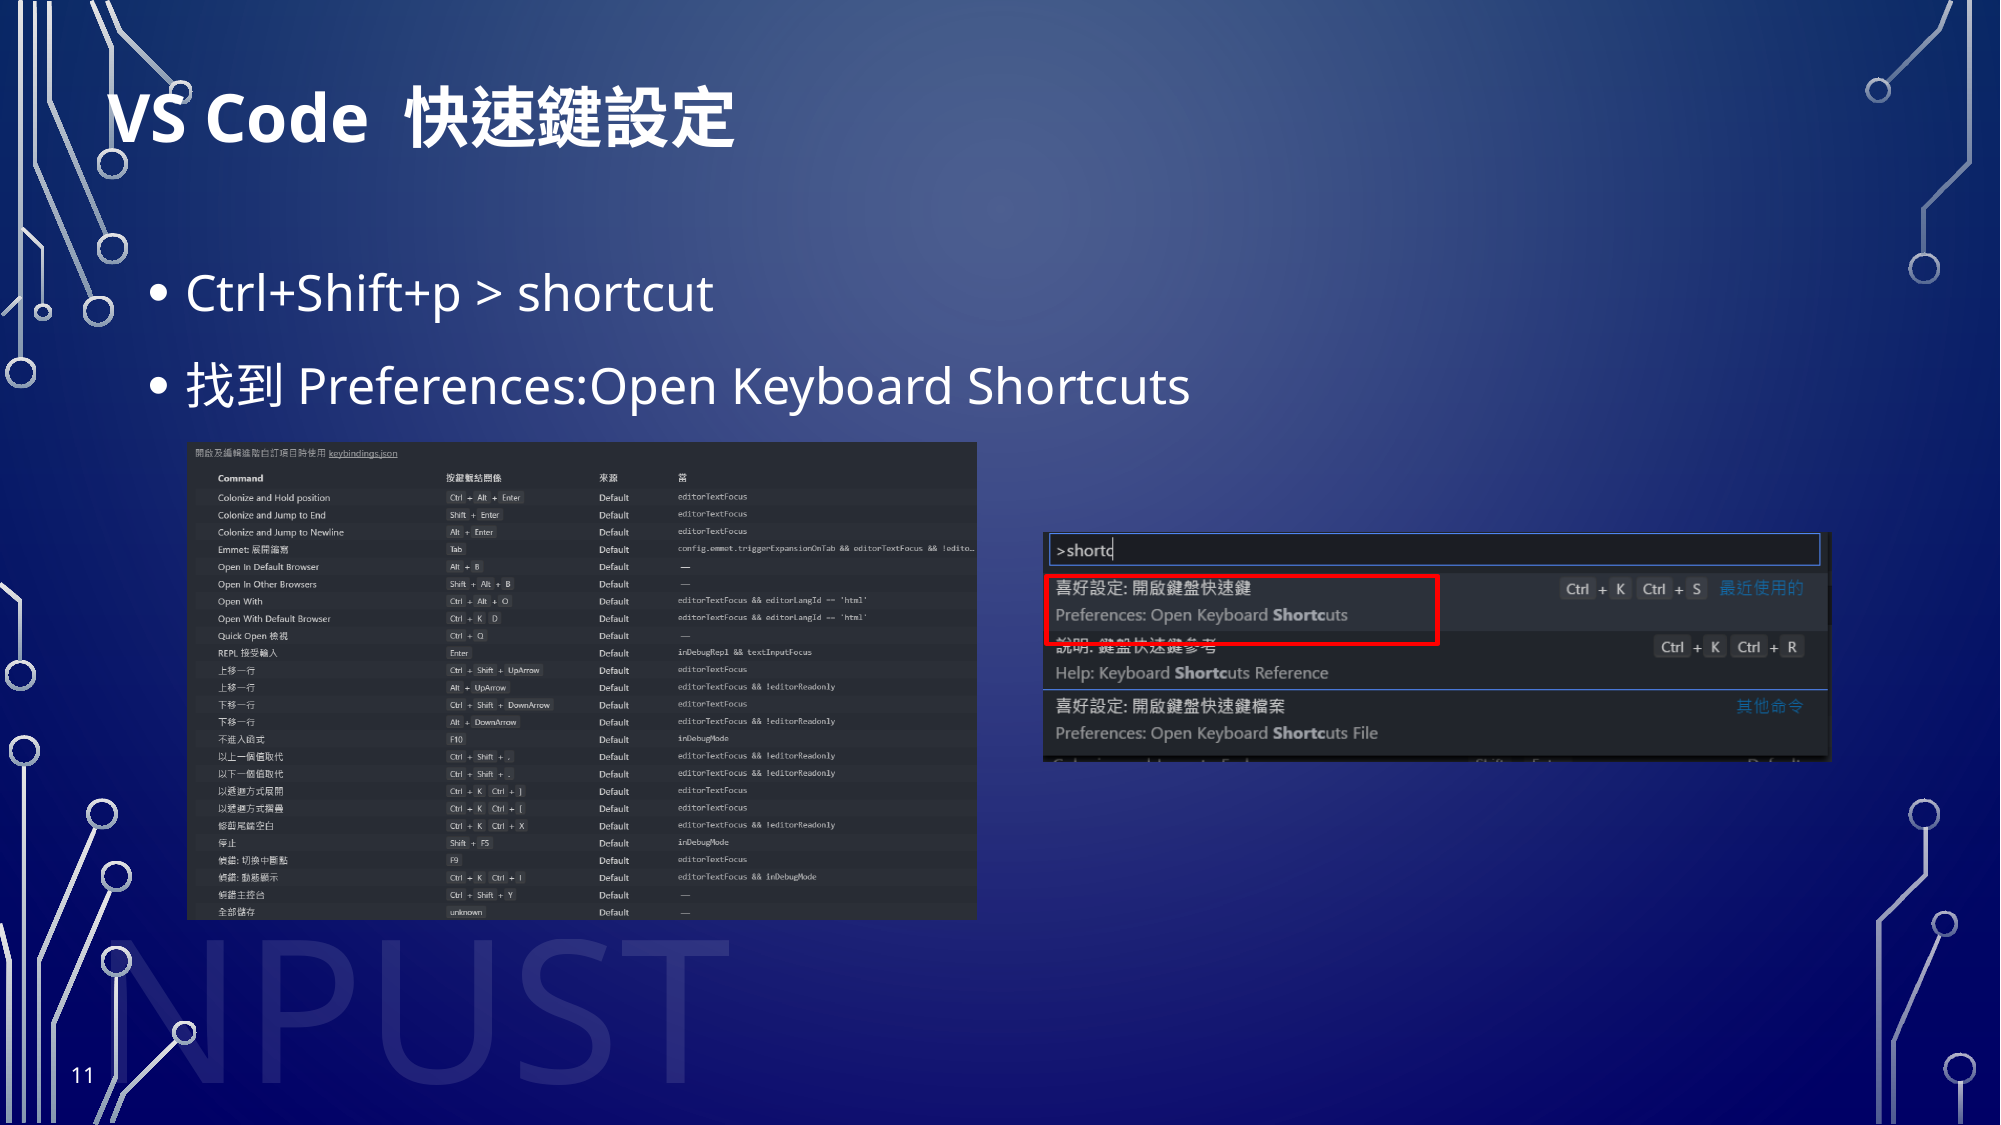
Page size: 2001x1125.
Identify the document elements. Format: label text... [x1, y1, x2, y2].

title VS Code 快速鍵設定 [92, 28, 1908, 215]
picture [1043, 532, 1833, 762]
list Ctrl+Shift+p > shortcut 找到Preferences:Open Keyboard Shortcuts [132, 242, 1868, 950]
picture [187, 442, 977, 920]
slide_number 11 [0, 1046, 111, 1107]
